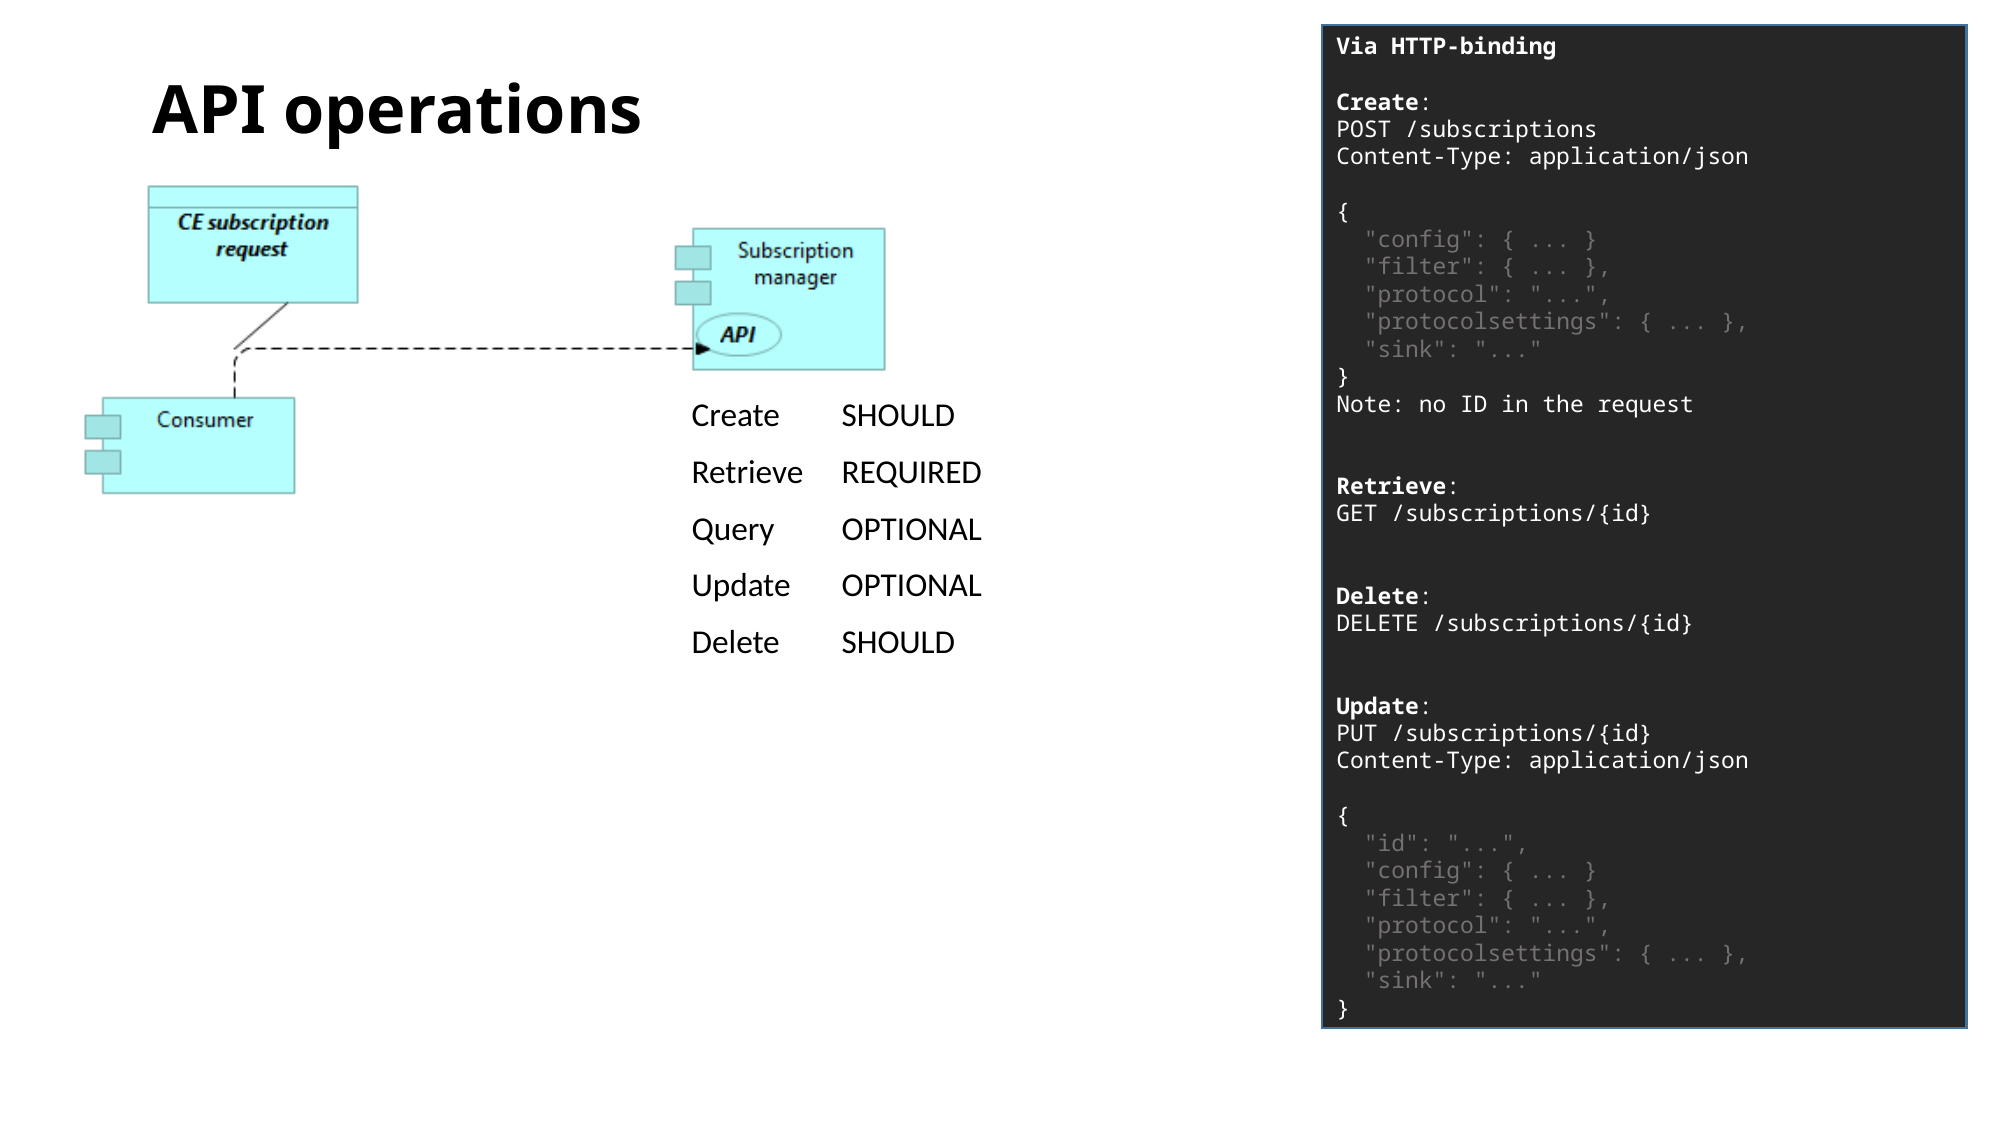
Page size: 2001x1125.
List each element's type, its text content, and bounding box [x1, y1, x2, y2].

list Create SHOULD Retrieve REQUIRED Query OPTIONAL Update OPTIONAL Delete SHOULD [676, 390, 1105, 790]
title API operations [137, 59, 1321, 164]
picture [48, 163, 914, 512]
text_box Via HTTP-binding Create: POST /subscriptions Content-Type: application/json { "config": { ... } "filter": { ... }, "protocol": "...", "protocolsettings": { ... }, "sink": "..." } Note: no ID in the request Retrieve: GET /subscriptions/{id} Delete: DELETE /subscriptions/{id} Update: PUT /subscriptions/{id} Content-Type: application/json { "id": "...", "config": { ... } "filter": { ... }, "protocol": "...", "protocolsettings": { ... }, "sink": "..." } [1321, 24, 1968, 1029]
